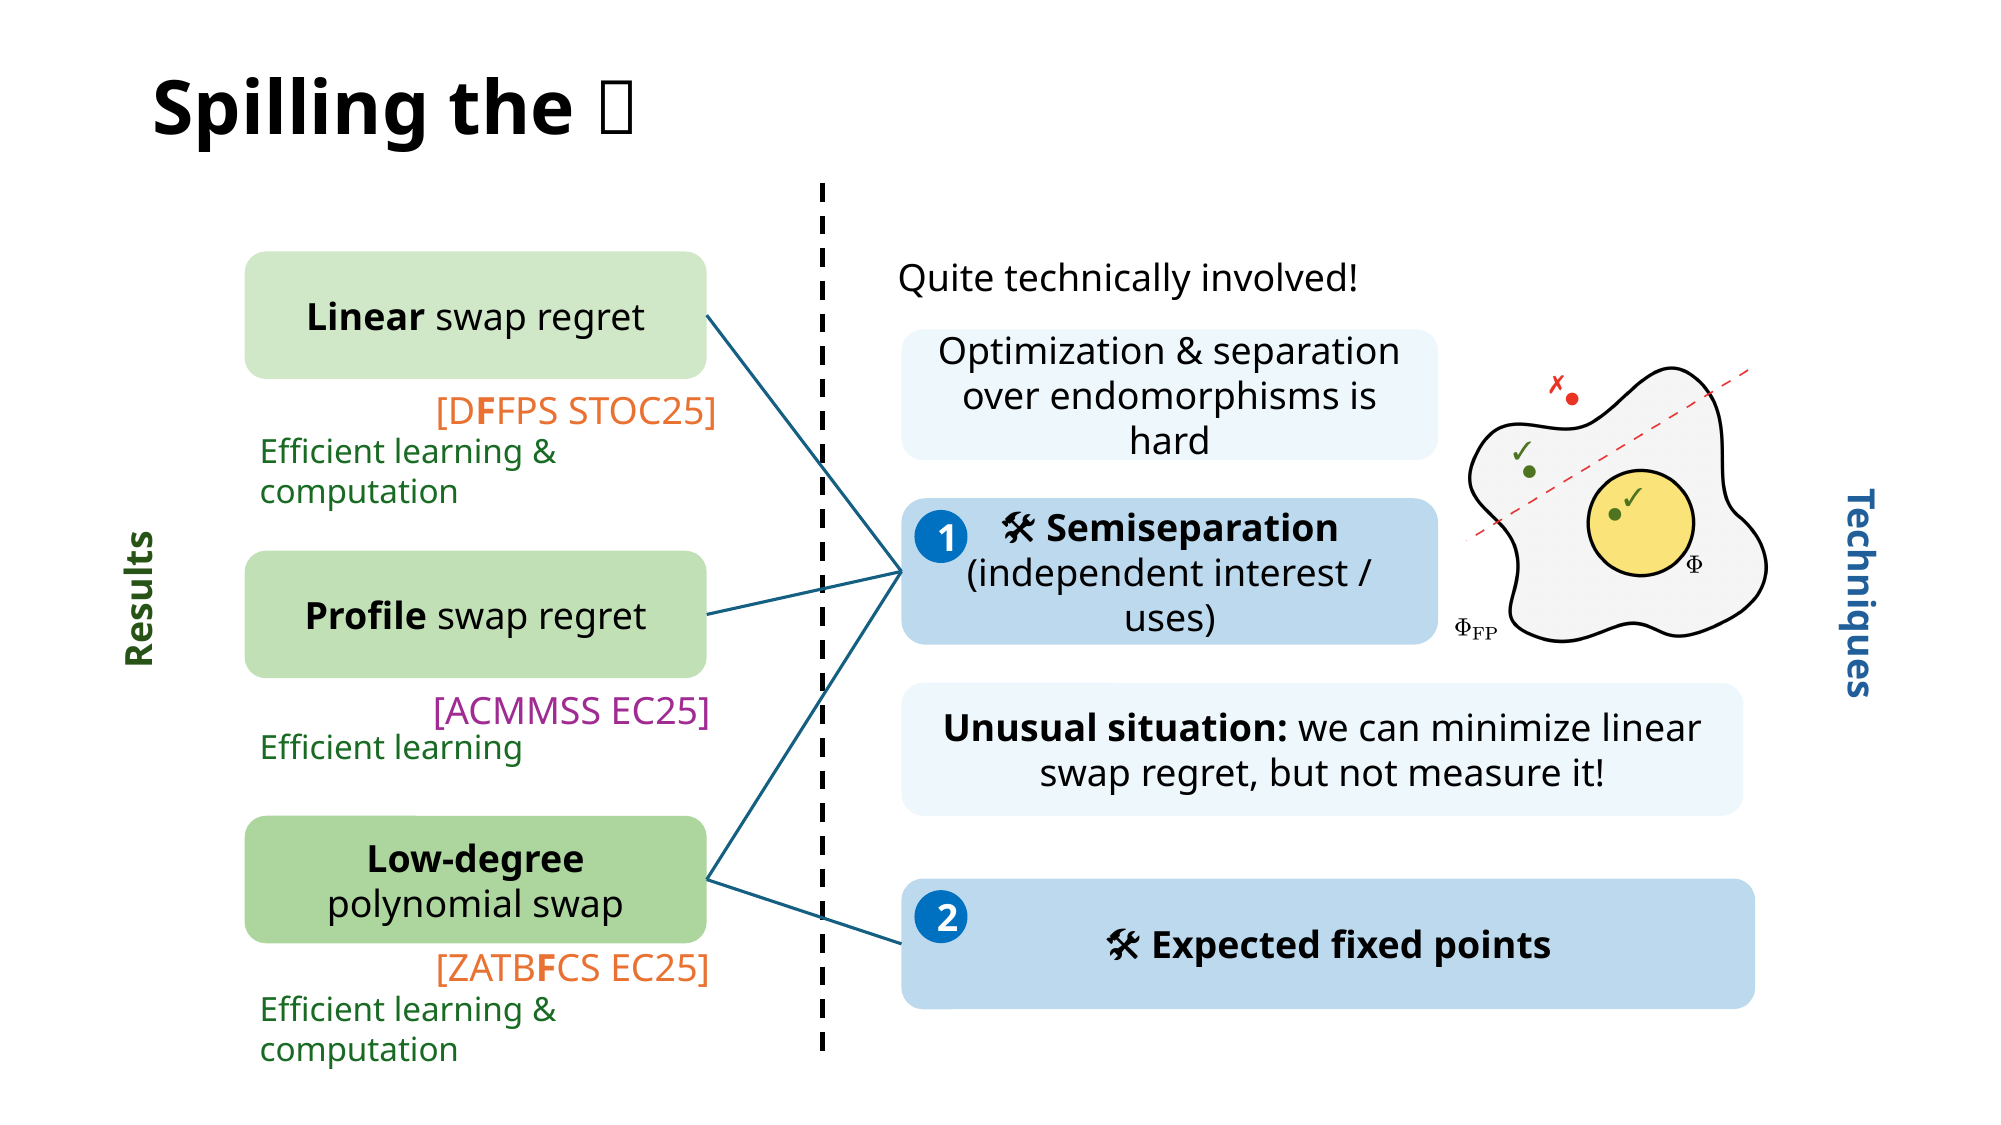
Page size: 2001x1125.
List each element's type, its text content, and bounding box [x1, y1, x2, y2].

title Spilling the 🫘 [137, 59, 1863, 161]
text_box [ZATBFCS EC25] [420, 936, 768, 997]
text_box [DFFPS STOC25] [420, 379, 706, 422]
picture [1446, 340, 1781, 657]
text_box Techniques [1833, 473, 1893, 756]
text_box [706, 314, 902, 570]
text_box Optimization & separation over endomorphisms is hard [902, 327, 1440, 462]
text_box Efficient learning & computation [244, 422, 706, 518]
text_box Linear swap regret [243, 249, 709, 381]
text_box Low-degree polynomial swap [243, 814, 706, 945]
text_box Quite technically involved! [882, 246, 1781, 442]
text_box Efficient learning [244, 718, 706, 774]
text_box [ACMMSS EC25] [418, 679, 706, 718]
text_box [706, 878, 902, 945]
text_box 2 [912, 888, 970, 945]
text_box Efficient learning & computation [244, 980, 762, 1076]
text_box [706, 570, 902, 878]
text_box 1 [912, 508, 970, 565]
text_box Profile swap regret [243, 549, 706, 680]
text_box 🛠️ Semiseparation (independent interest / uses) [902, 496, 1440, 647]
text_box 🛠️ Expected fixed points [899, 876, 1757, 1011]
text_box Unusual situation: we can minimize linear swap regret, but not measure it! [902, 681, 1745, 818]
text_box Results [107, 401, 167, 683]
